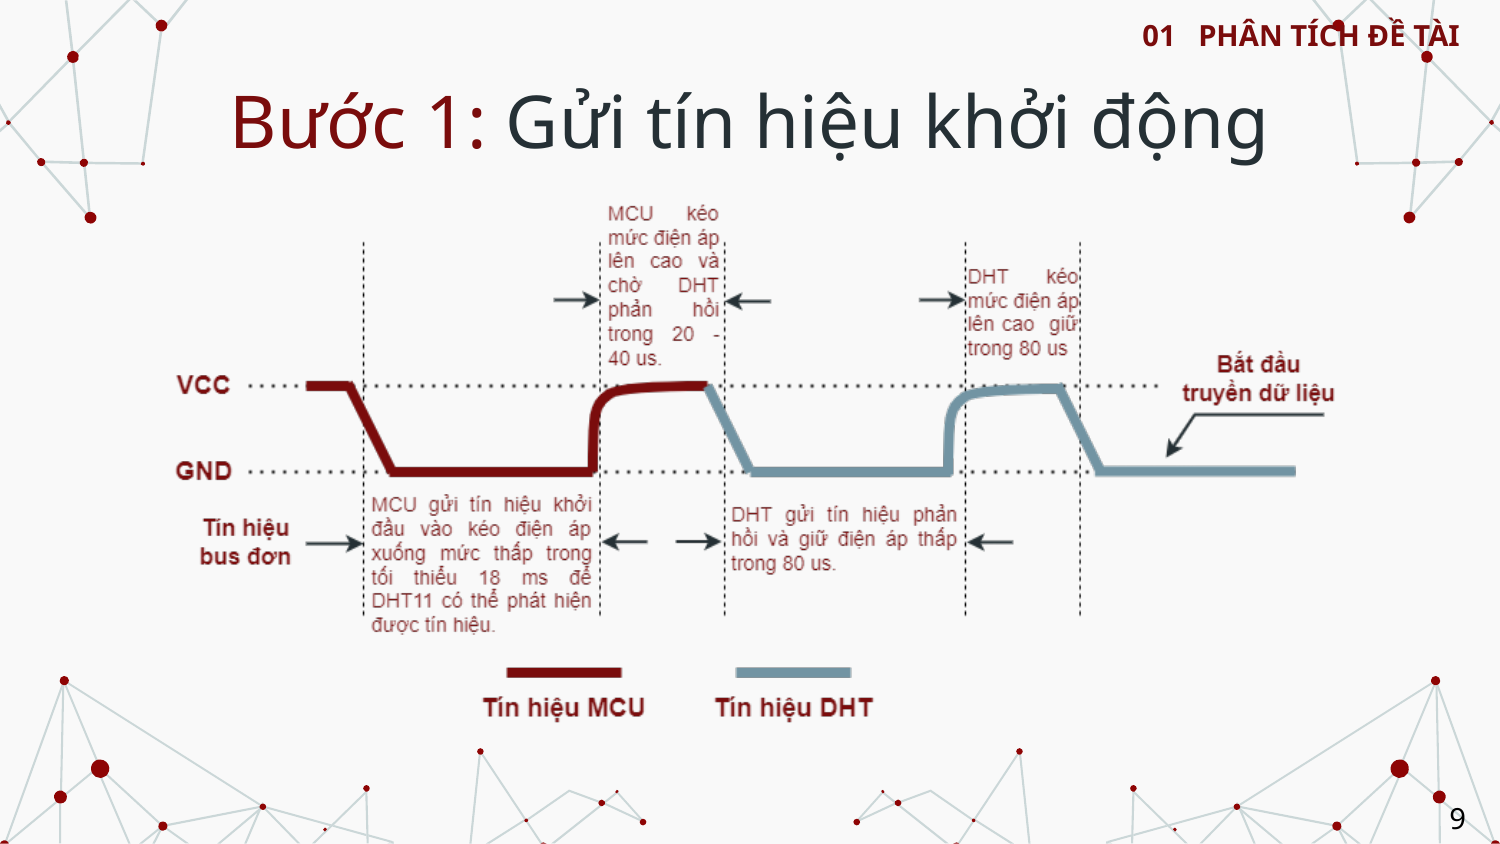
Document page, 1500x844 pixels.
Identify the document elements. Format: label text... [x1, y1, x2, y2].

text_box 01 [1127, 2, 1228, 69]
text_box 9 [1434, 793, 1500, 843]
title Bước 1: Gửi tín hiệu khởi động [118, 61, 1382, 156]
text_box PHÂN TÍCH ĐỀ TÀI [1228, 2, 1500, 69]
picture [161, 201, 1339, 731]
